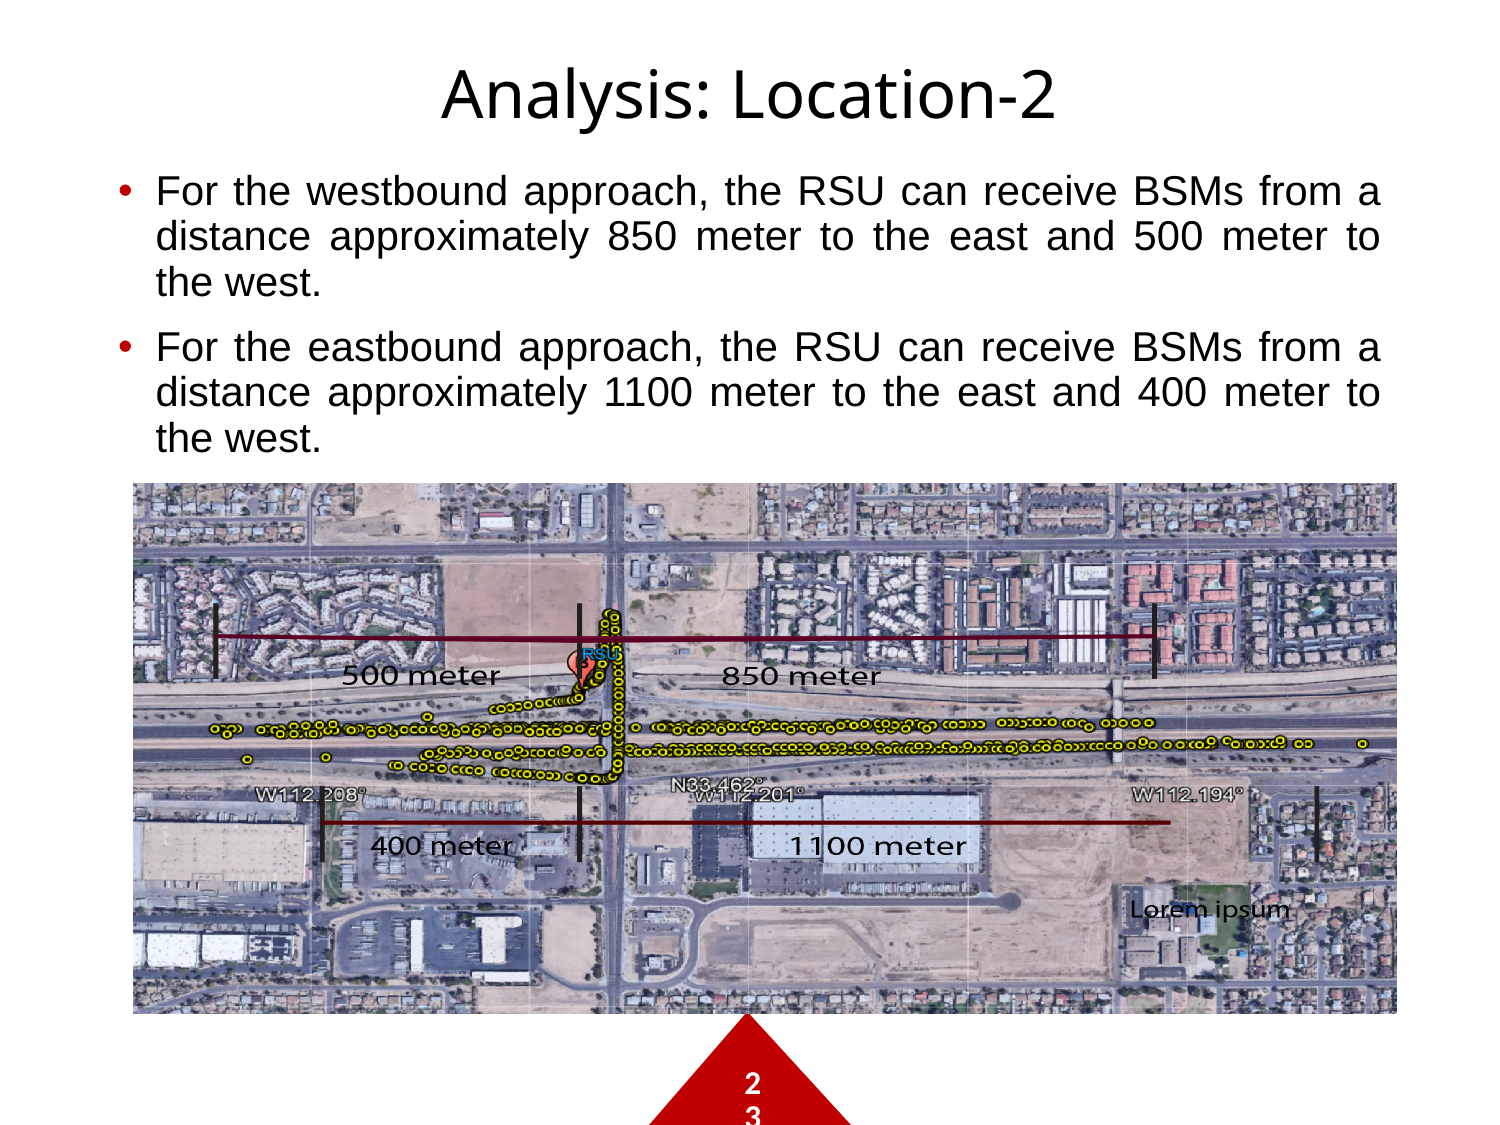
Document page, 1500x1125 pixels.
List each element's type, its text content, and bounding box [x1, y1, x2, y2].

picture [133, 483, 1397, 1014]
title Analysis: Location-2 [103, 3, 1397, 162]
slide_number 23 [729, 1051, 771, 1112]
list For the westbound approach, the RSU can receive BSMs from a distance approximately 850 meter to the east and 500 meter to the west. For the eastbound approach, the RSU can receive BSMs from a distance approximately 1100 meter to the east and 400 meter to the west. [103, 162, 1397, 898]
text_box [649, 1014, 851, 1125]
